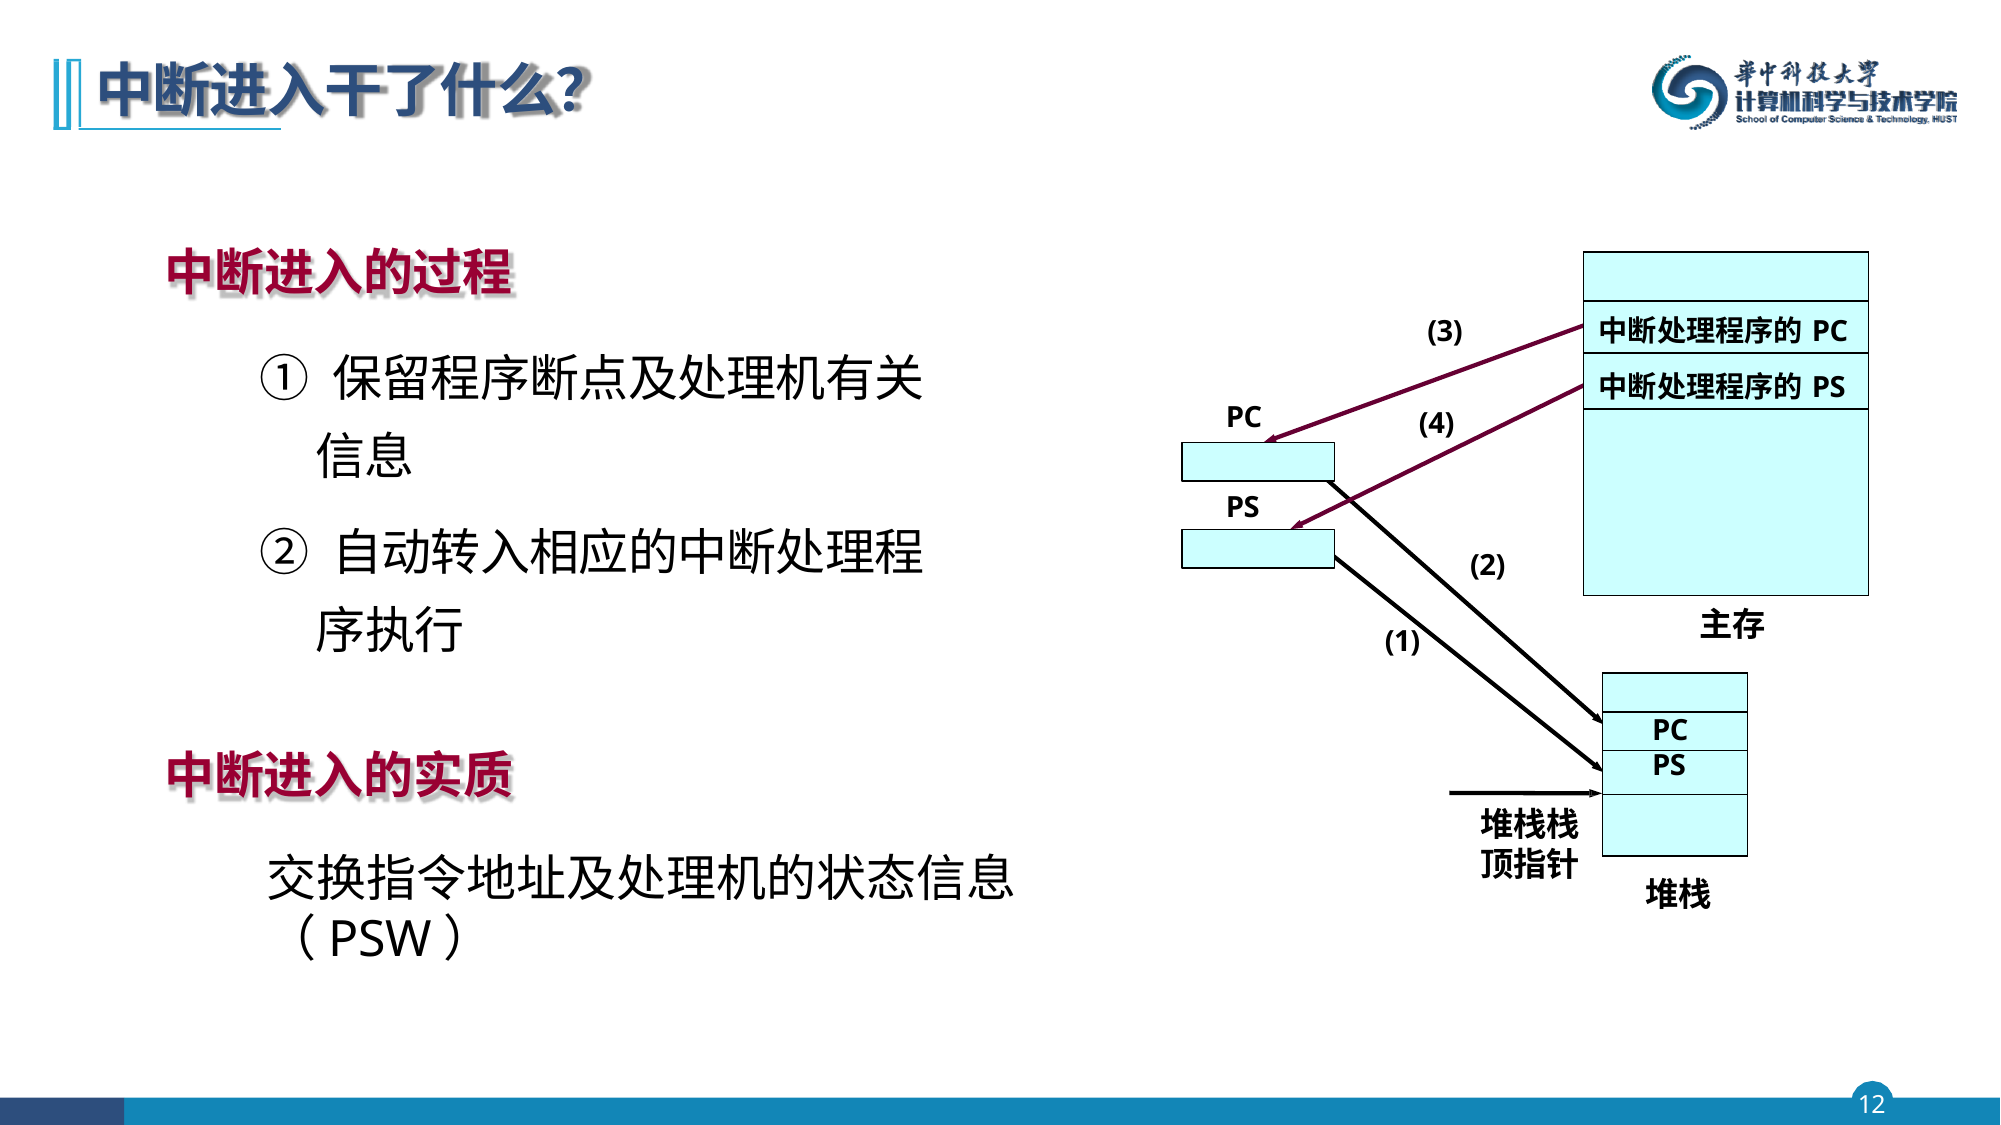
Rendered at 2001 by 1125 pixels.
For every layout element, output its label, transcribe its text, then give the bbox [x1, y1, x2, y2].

table_cell 中断处理程序的PC [1584, 302, 1868, 352]
picture [1652, 55, 1684, 86]
table_cell PS [1603, 751, 1747, 794]
picture [1652, 55, 1958, 130]
table_header [1611, 674, 1747, 711]
text_box PC [1223, 396, 1257, 434]
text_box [1181, 441, 1336, 570]
text_box 堆栈栈 顶指针 [1478, 800, 1583, 883]
text_box 中断进入的实质 交换指令地址及处理机的状态信息（PSW） [162, 741, 1229, 967]
table_cell 中断处理程序的PS [1611, 354, 1868, 408]
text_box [0, 1080, 2000, 1125]
text_box 堆栈 [1643, 870, 1715, 913]
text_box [1263, 315, 1607, 773]
table_cell PC [1611, 713, 1747, 750]
picture [166, 751, 518, 805]
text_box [166, 225, 550, 338]
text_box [58, 32, 660, 163]
text_box [1449, 789, 1603, 798]
table_cell [1611, 410, 1868, 595]
text_box 主存 [1697, 600, 1768, 643]
table_cell [1603, 795, 1747, 855]
text_box ① 保留程序断点及处理机有关信息 ② 自动转入相应的中断处理程序执行 [257, 326, 927, 659]
table_header [1584, 253, 1868, 300]
title 中断进入干了什么？ [92, 50, 971, 241]
